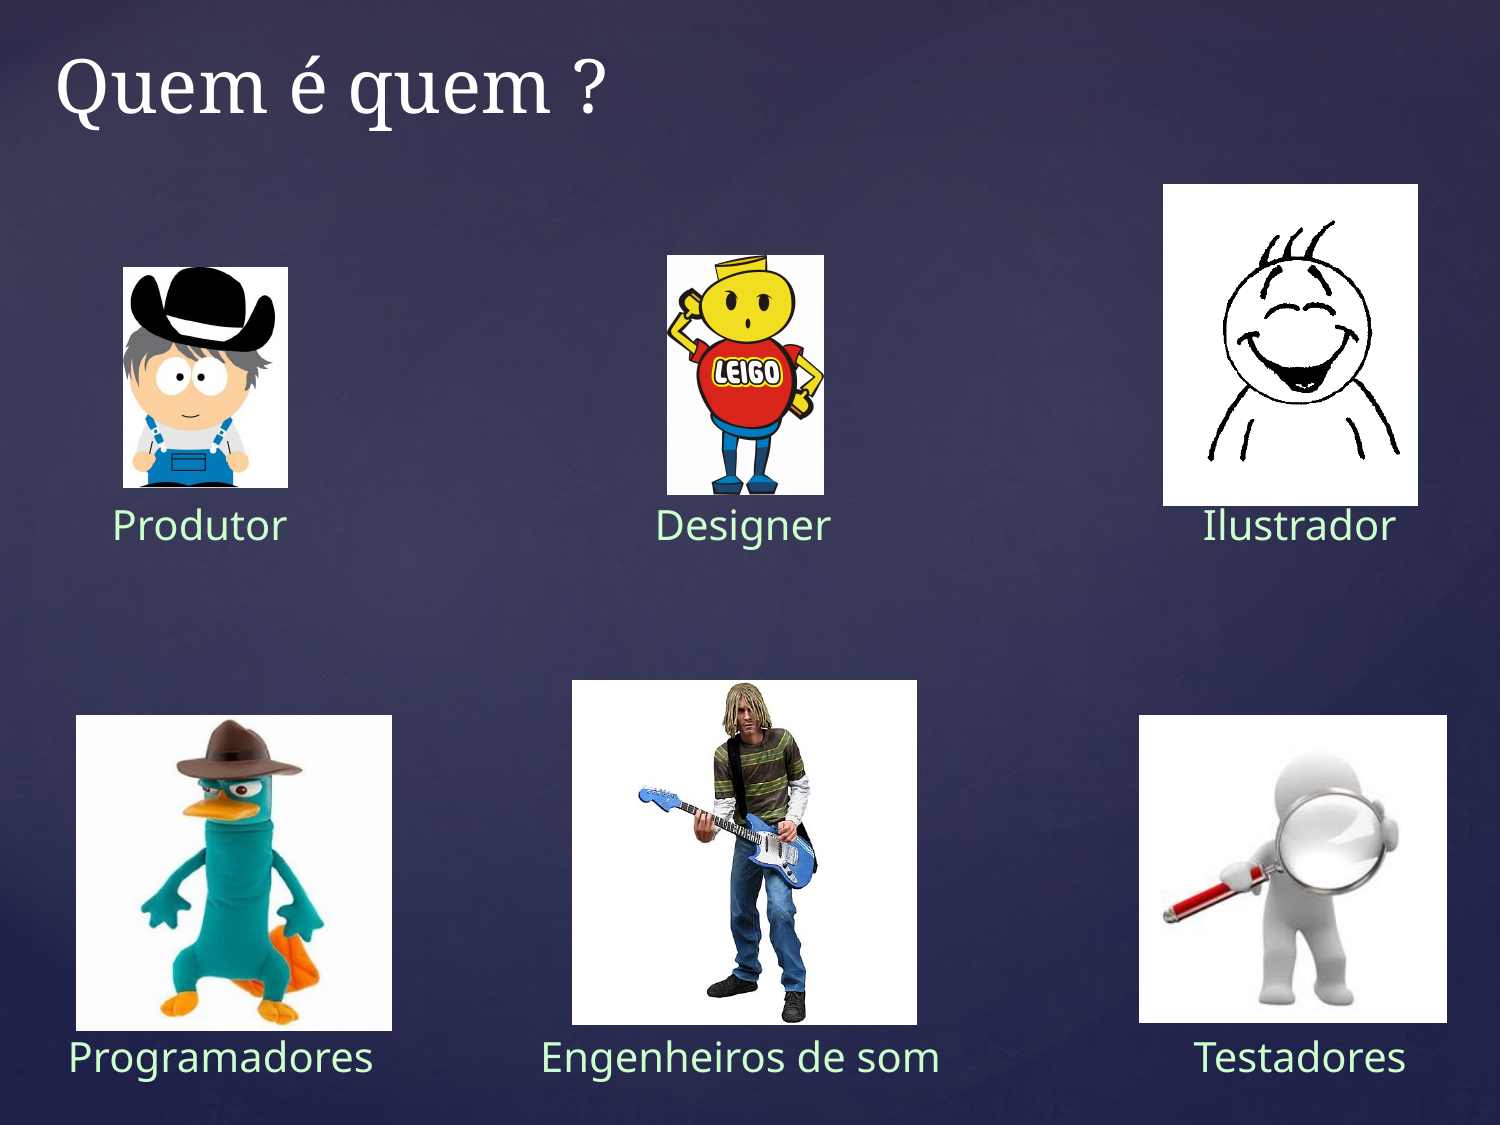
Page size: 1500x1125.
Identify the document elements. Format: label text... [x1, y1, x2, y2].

picture [76, 715, 392, 1031]
text_box Quem é quem ? [39, 30, 624, 136]
text_box Produtor [96, 491, 303, 557]
text_box Designer [639, 491, 847, 557]
text_box Ilustrador [1188, 522, 1412, 557]
picture [1139, 715, 1447, 1023]
picture [1162, 183, 1419, 507]
picture [123, 266, 289, 488]
picture [666, 254, 824, 495]
picture [572, 680, 917, 1025]
text_box Programadores [52, 1023, 389, 1088]
text_box Engenheiros de som [525, 1023, 956, 1088]
text_box Testadores [1178, 1040, 1422, 1088]
